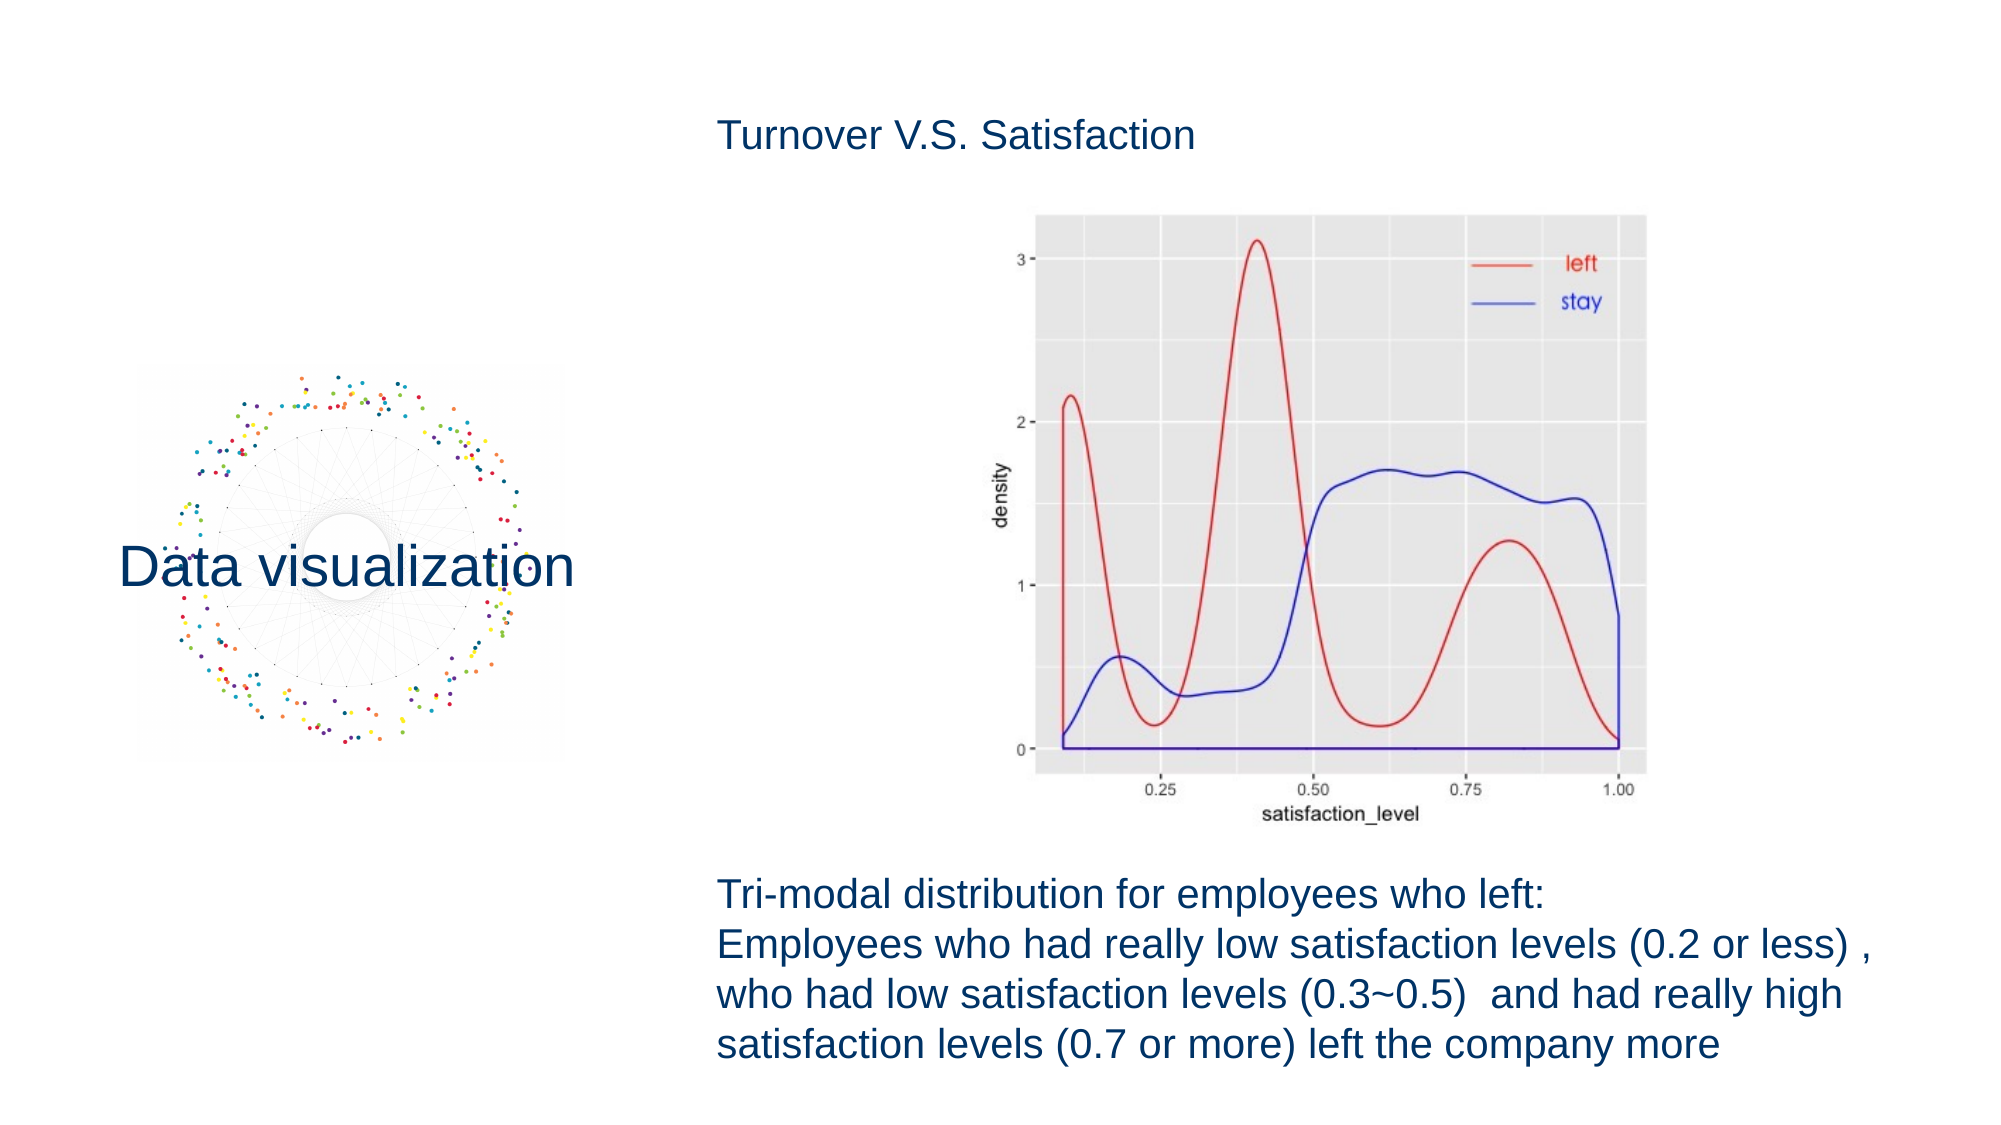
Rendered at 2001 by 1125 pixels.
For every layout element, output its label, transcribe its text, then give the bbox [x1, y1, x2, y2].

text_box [104, 364, 597, 762]
picture [982, 205, 1657, 835]
text_box Tri-modal distribution for employees who left: Employees who had really low satisfaction levels (0.2 or less) , who had low satisfaction levels (0.3~0.5) and had really high satisfaction levels (0.7 or more) left the company more [701, 859, 1942, 1074]
text_box Turnover V.S. Satisfaction [701, 100, 1212, 166]
